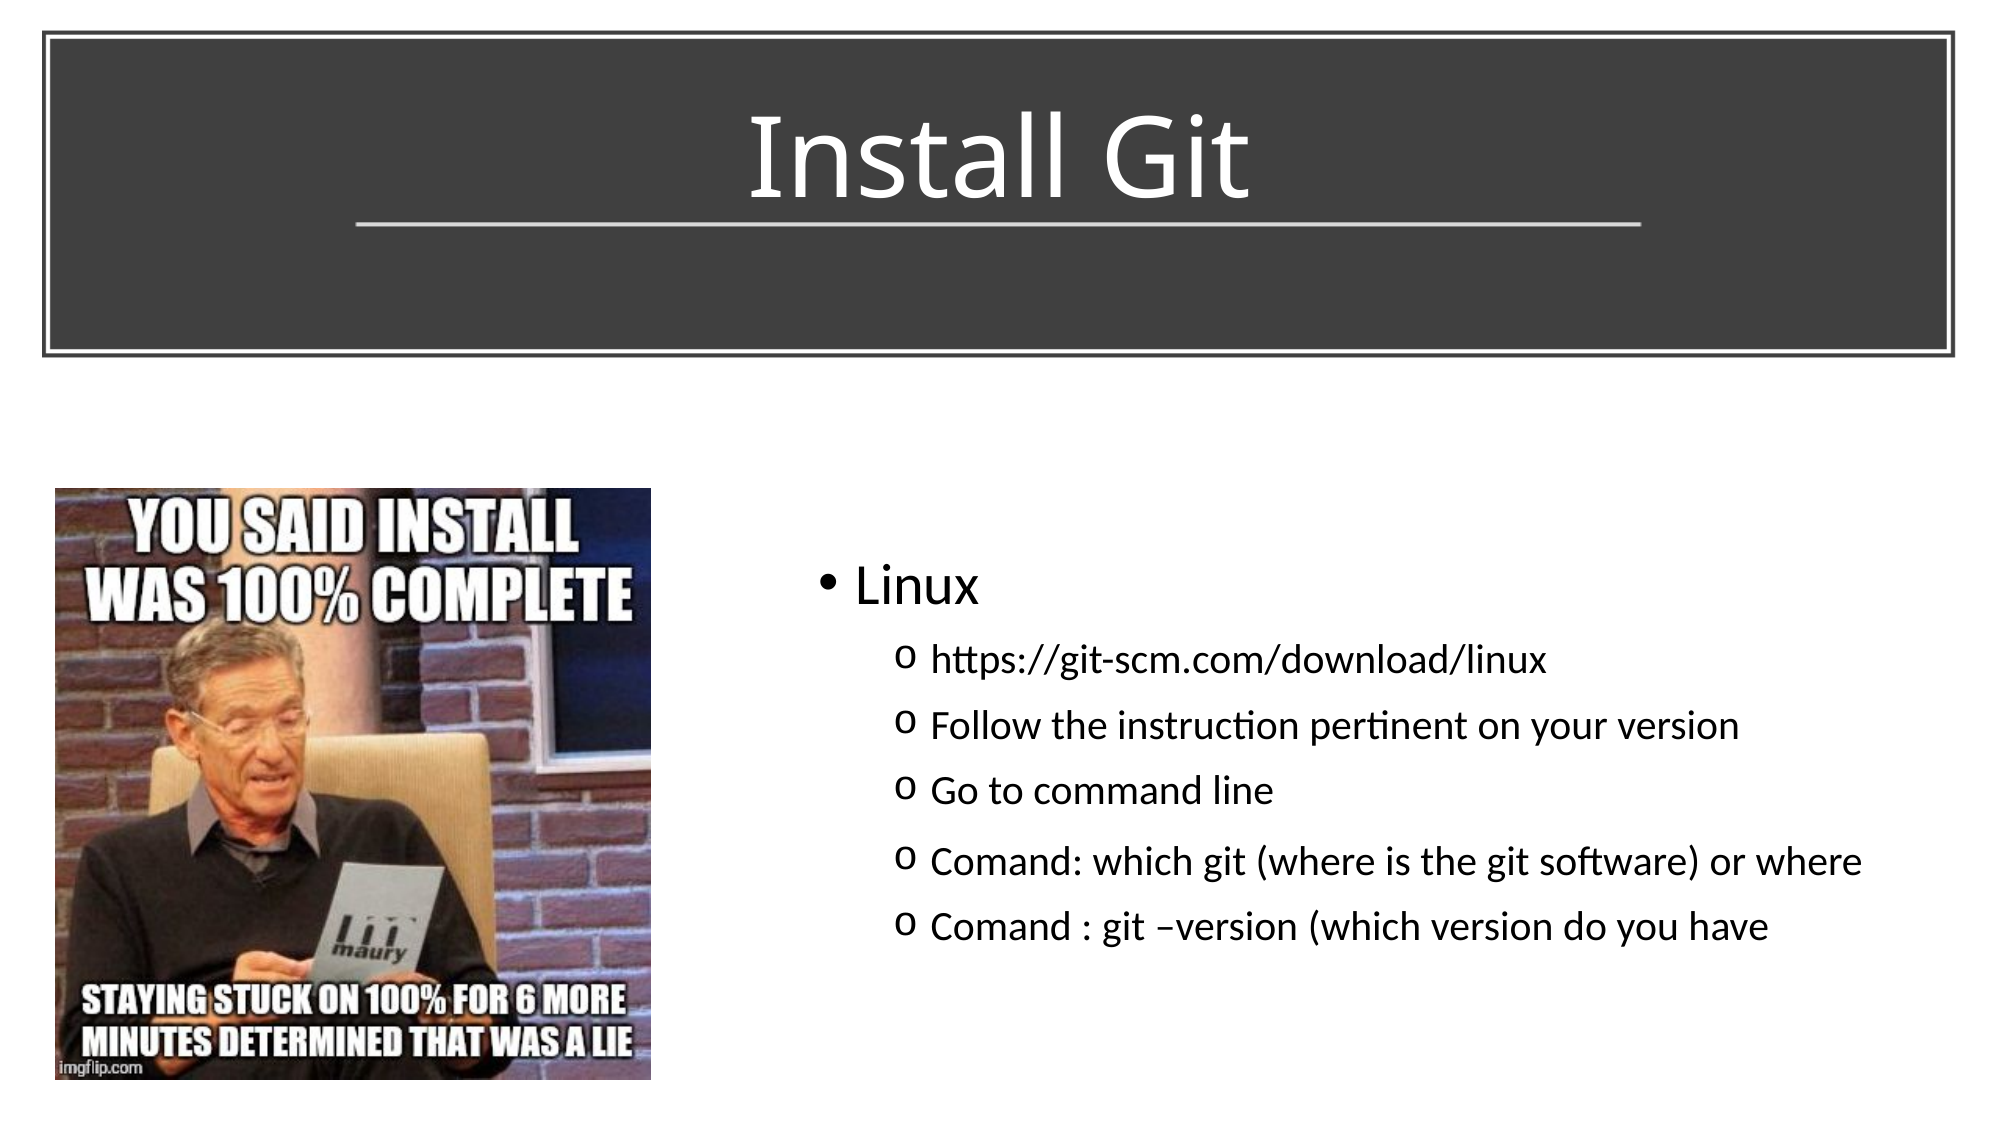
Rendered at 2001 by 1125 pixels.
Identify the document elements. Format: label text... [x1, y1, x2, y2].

picture [55, 488, 651, 1080]
list Linux https://git-scm.com/download/linux Follow the instruction pertinent on your version Go to command line Comand: which git (where is the git software) or where Comand : git –version (which version do you have [803, 406, 1957, 1081]
picture [42, 28, 1958, 359]
